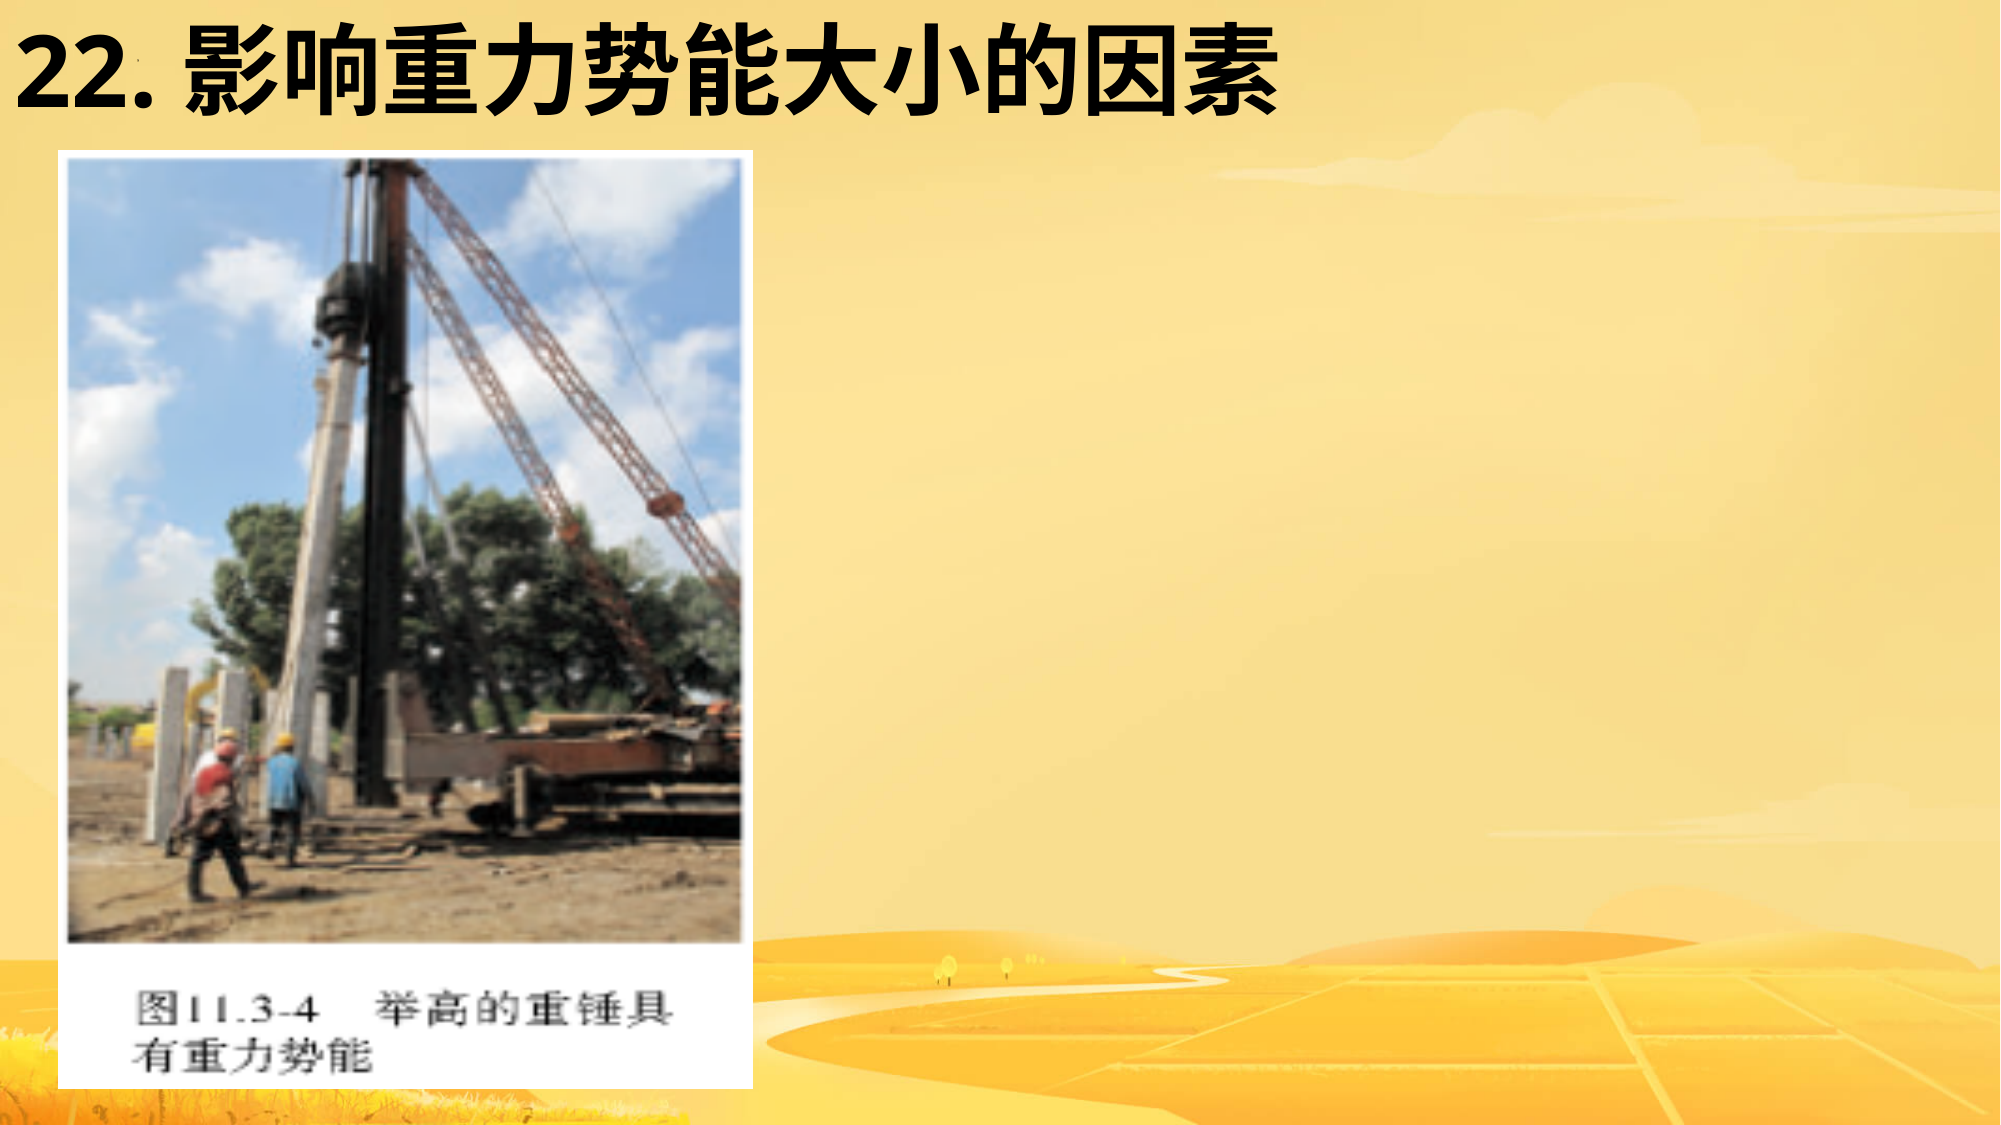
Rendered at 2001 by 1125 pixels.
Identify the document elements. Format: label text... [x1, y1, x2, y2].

text_box 22.影响重力势能大小的因素 [0, 0, 1664, 164]
picture [0, 0, 2001, 1125]
